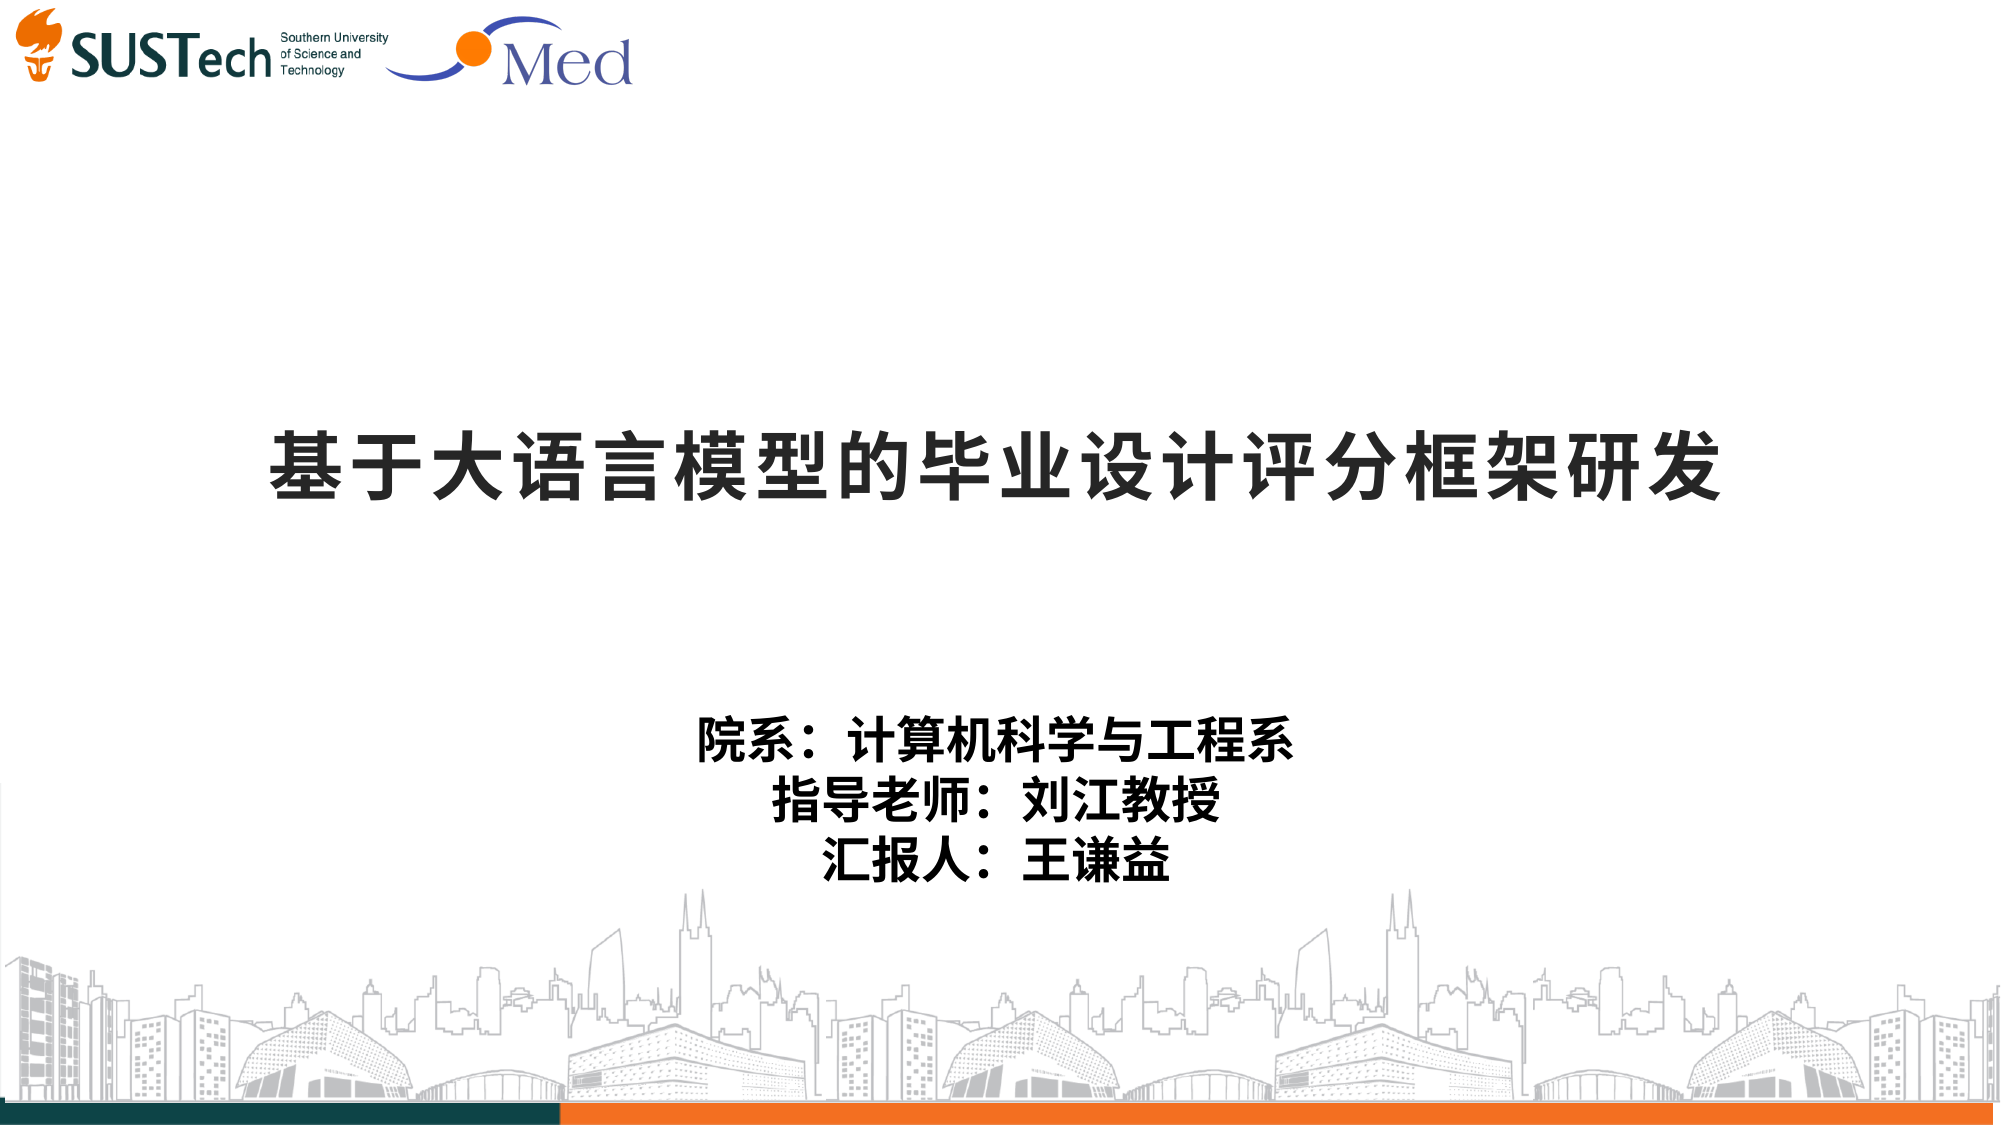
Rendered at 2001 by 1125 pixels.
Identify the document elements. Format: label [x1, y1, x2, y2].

picture [385, 0, 640, 177]
text_box [0, 0, 2000, 1125]
